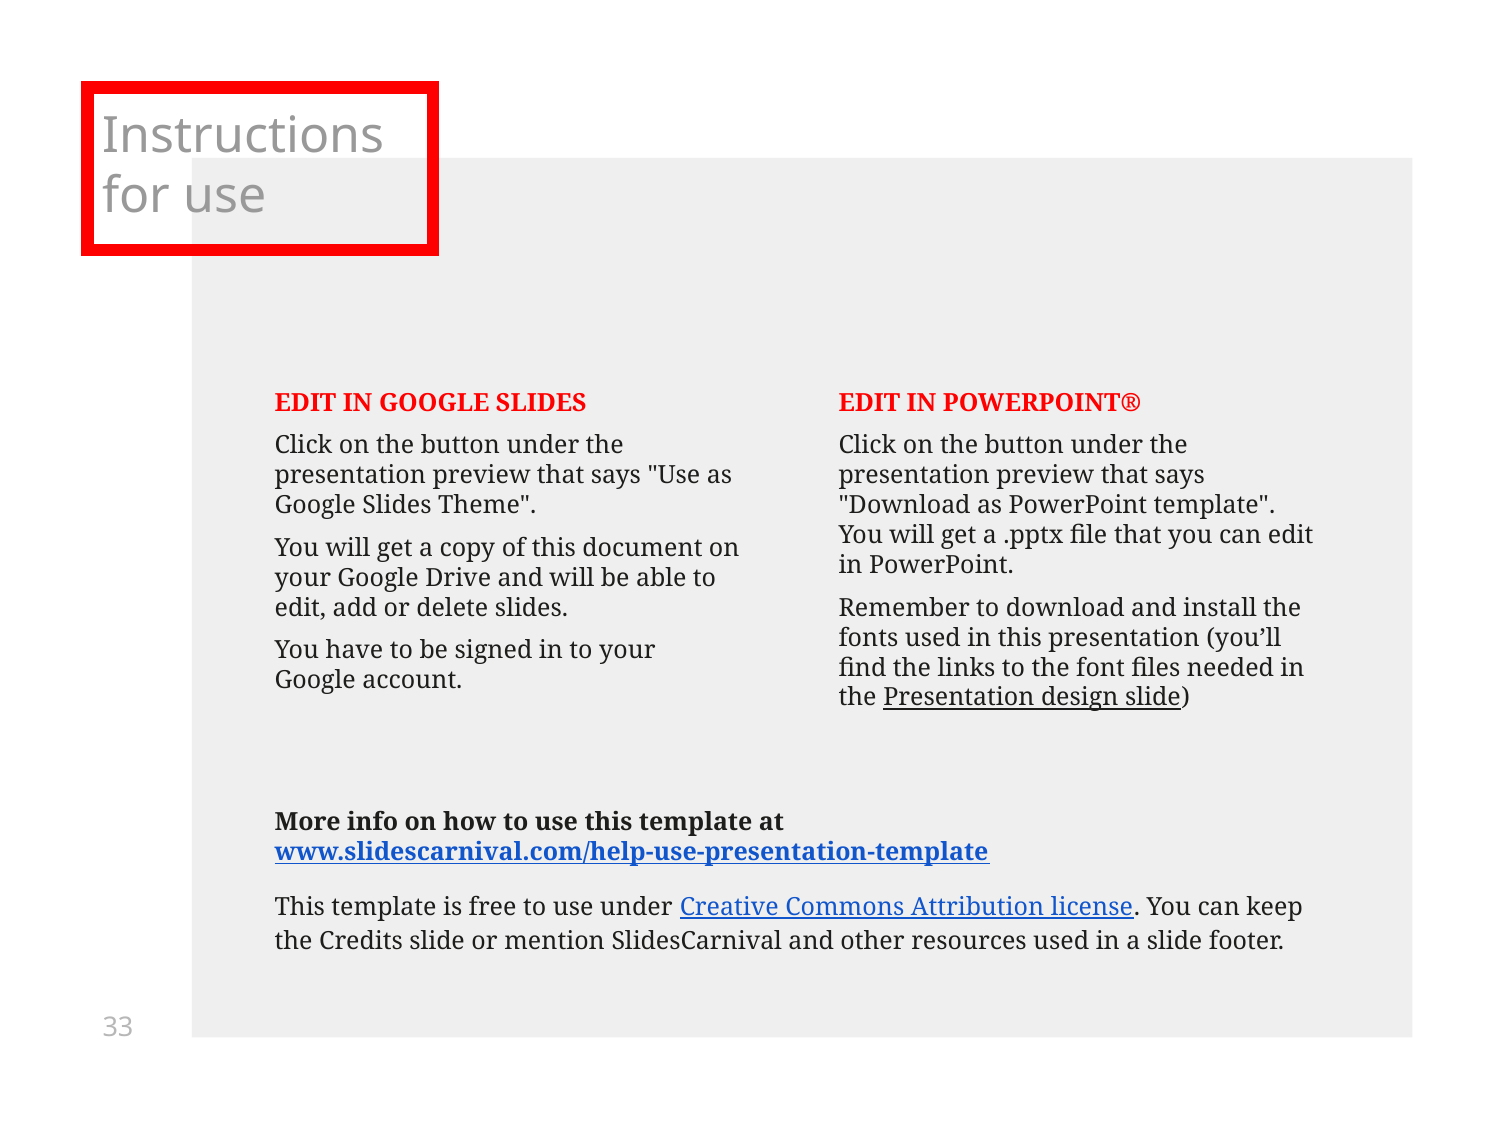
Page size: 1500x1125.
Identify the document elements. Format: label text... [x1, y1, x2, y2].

text_box More info on how to use this template at www.slidescarnival.com/help-use-presentation-template This template is free to use under Creative Commons Attribution license. You can keep the Credits slide or mention SlidesCarnival and other resources used in a slide footer. [259, 790, 1342, 927]
title Instructions for use [81, 81, 439, 256]
text_box EDIT IN POWERPOINT® Click on the button under the presentation preview that says "Download as PowerPoint template". You will get a .pptx file that you can edit in PowerPoint. Remember to download and install the fonts used in this presentation (you’ll find the links to the font files needed in the Presentation design slide) [823, 371, 1342, 734]
slide_number 33 [87, 994, 178, 1081]
text_box EDIT IN GOOGLE SLIDES Click on the button under the presentation preview that says "Use as Google Slides Theme". You will get a copy of this document on your Google Drive and will be able to edit, add or delete slides. You have to be signed in to your Google account. [259, 371, 757, 734]
